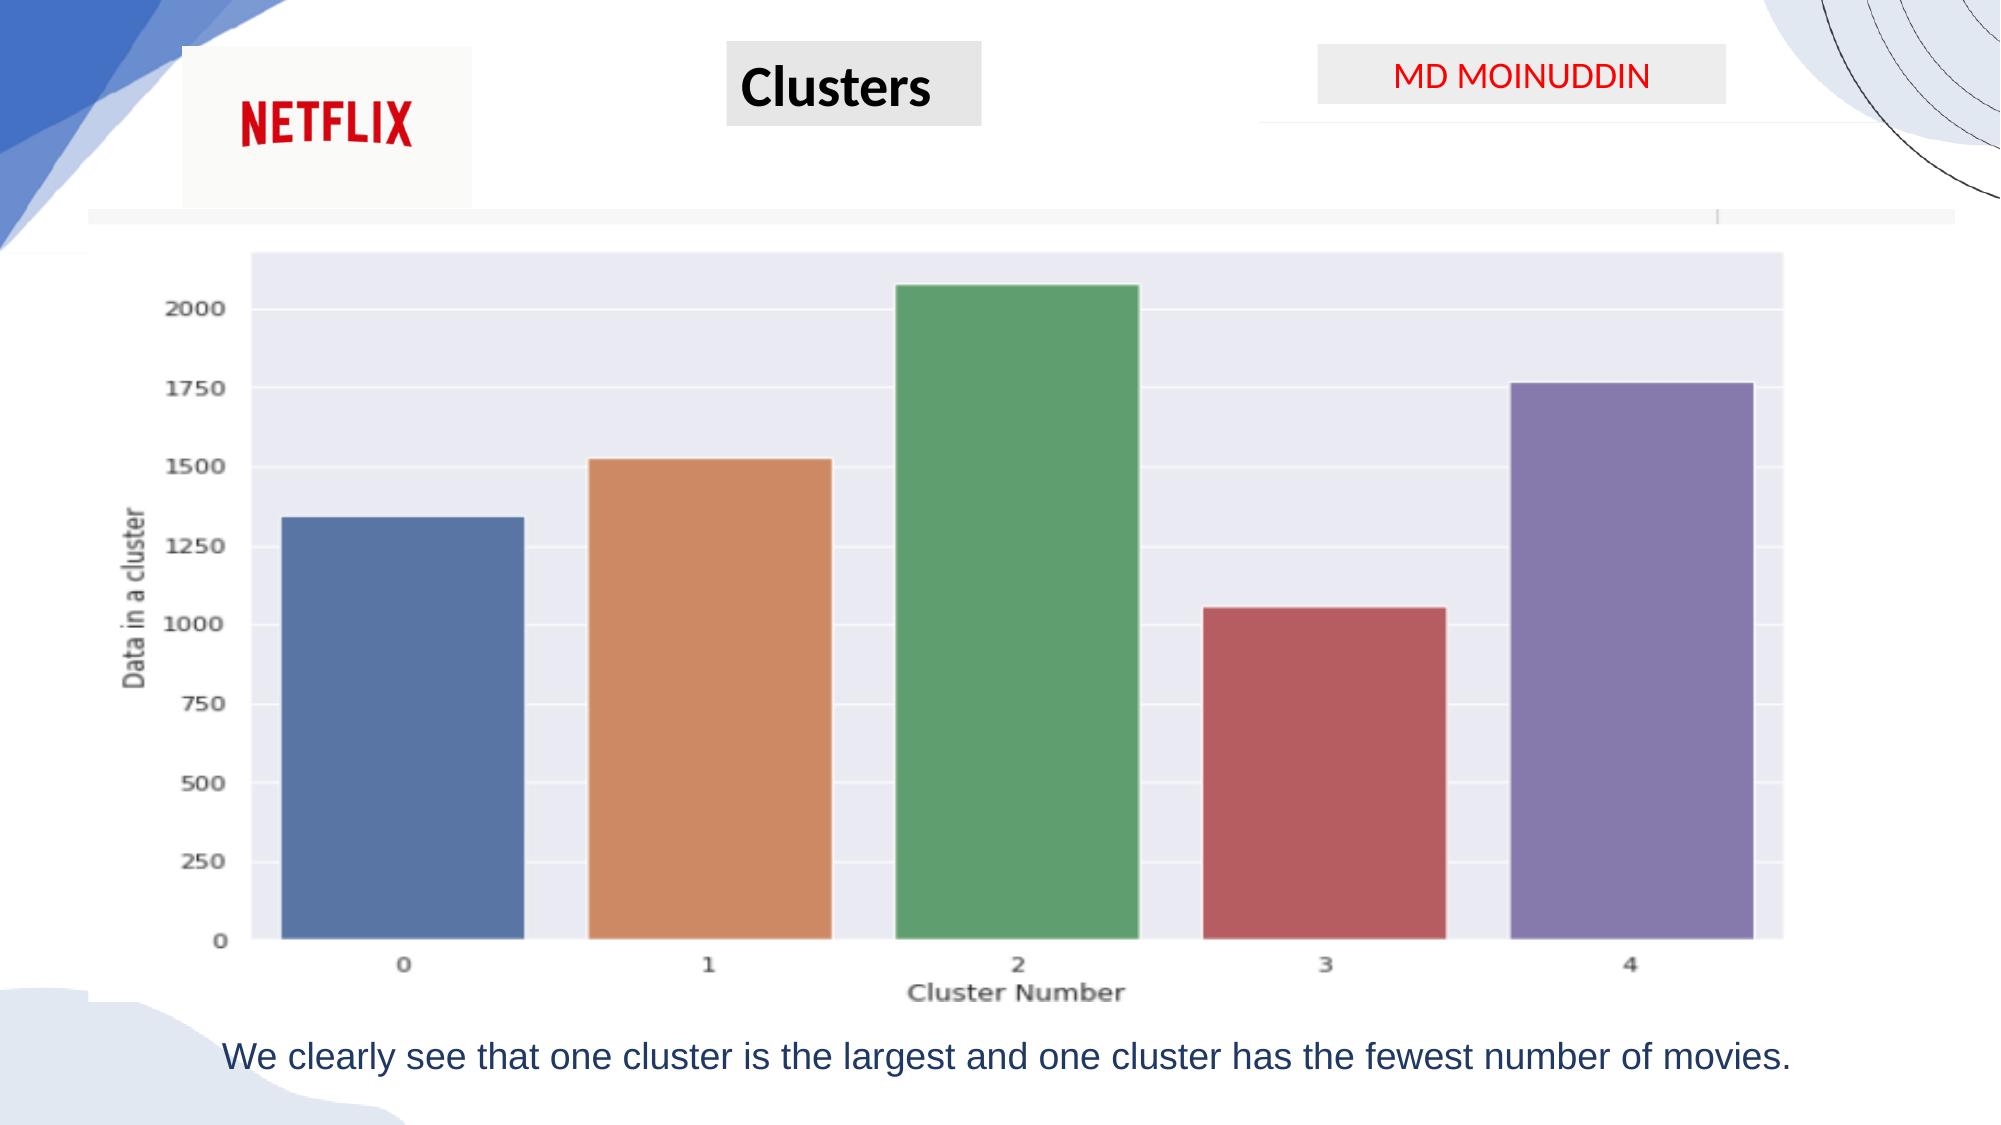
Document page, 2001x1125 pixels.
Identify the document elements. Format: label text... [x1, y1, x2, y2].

text_box [88, 209, 1955, 1002]
picture [0, 0, 472, 254]
text_box We clearly see that one cluster is the largest and one cluster has the fewest number of movies. [408, 1024, 1936, 1085]
picture [1259, 0, 2000, 210]
text_box Clusters [726, 41, 982, 126]
picture [0, 984, 408, 1125]
